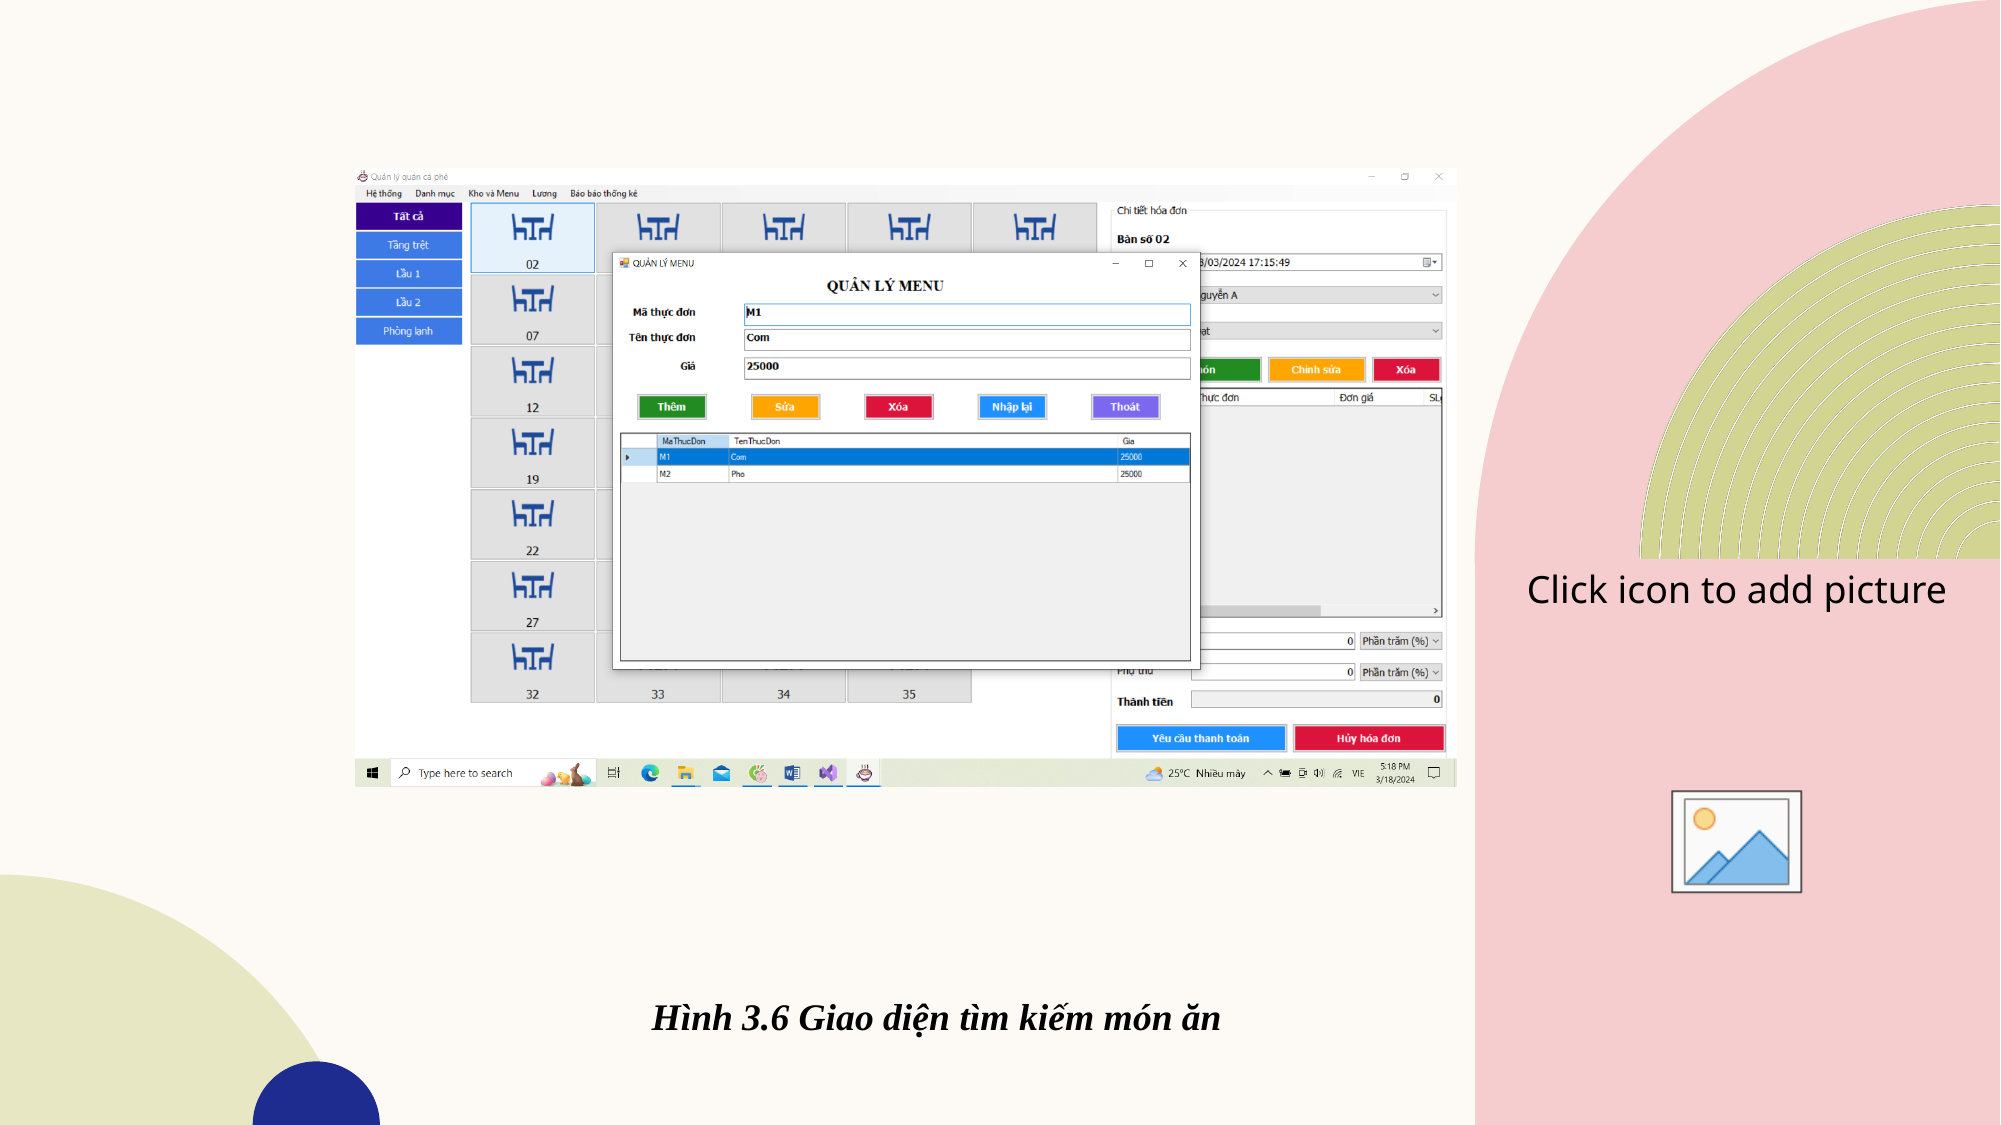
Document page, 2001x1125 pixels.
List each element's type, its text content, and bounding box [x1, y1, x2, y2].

picture [355, 167, 1457, 788]
text_box Hình 3.6 Giao diện tìm kiếm món ăn [435, 982, 1438, 1083]
picture [1474, 204, 2001, 1125]
